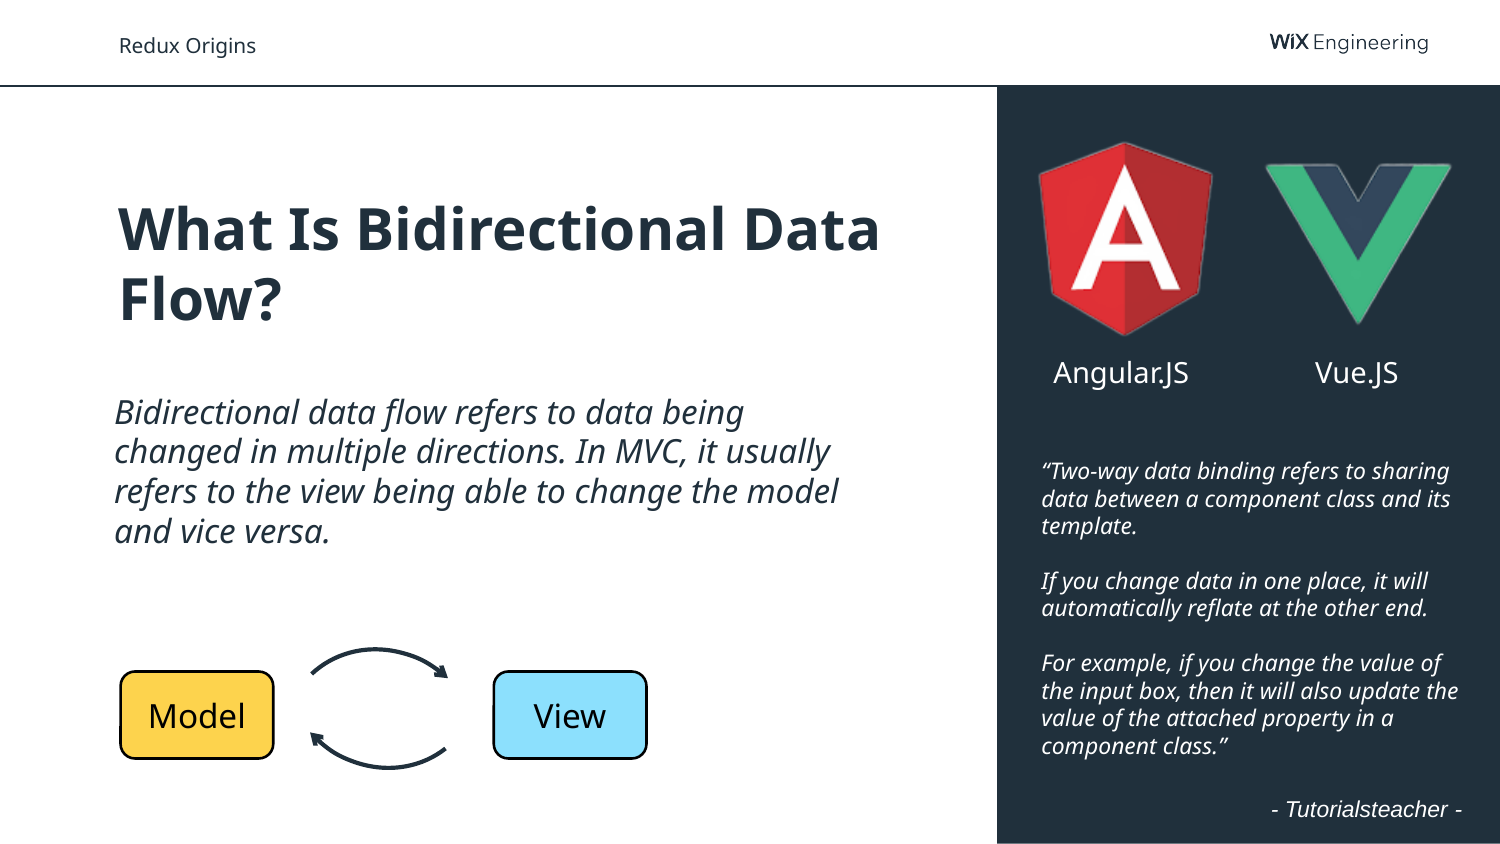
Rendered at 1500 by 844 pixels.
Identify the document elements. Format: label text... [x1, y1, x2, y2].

text_box - Tutorialsteacher - [1256, 787, 1478, 830]
text_box What Is Bidirectional Data Flow? [103, 177, 916, 381]
picture [1233, 9, 1466, 77]
text_box Vue.JS [1300, 349, 1414, 397]
text_box Angular.JS [1038, 350, 1205, 397]
text_box Bidirectional data flow refers to data being changed in multiple directions. In MVC, it usually refers to the view being able to change the model and vice versa. [77, 375, 890, 566]
picture [1254, 152, 1461, 342]
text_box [120, 564, 647, 844]
picture [1029, 137, 1222, 342]
text_box “Two-way data binding refers to sharing data between a component class and its template. If you change data in one place, it will automatically reflate at the other end. For example, if you change the value of the input box, then it will also update the value of the attached property in a component class.” [1026, 449, 1479, 767]
